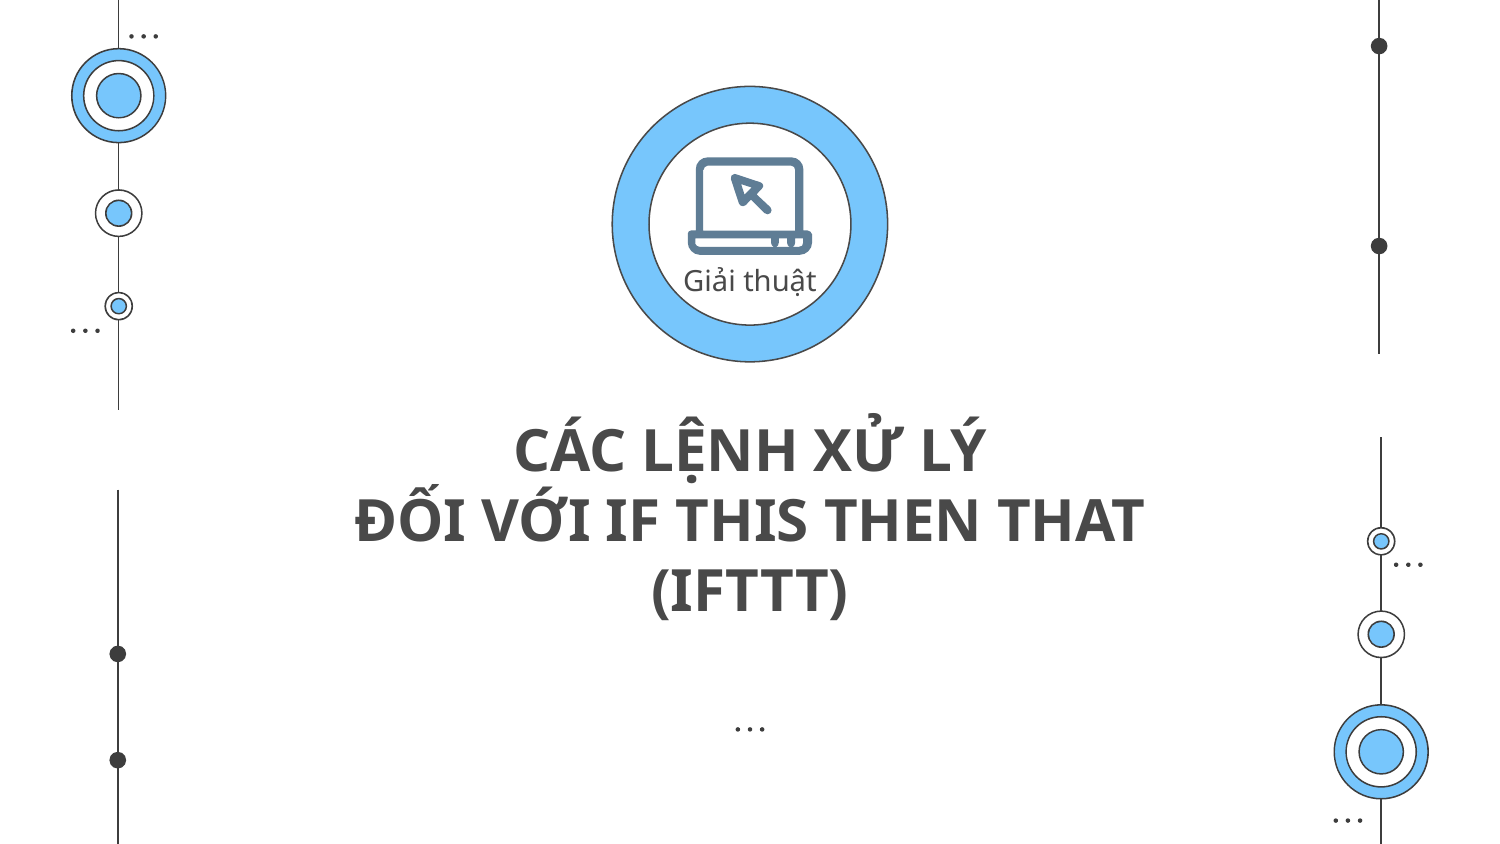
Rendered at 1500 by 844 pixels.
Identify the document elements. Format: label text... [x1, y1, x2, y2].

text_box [611, 86, 888, 363]
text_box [687, 157, 813, 256]
title CÁC LỆNH XỬ LÝ ĐỐI VỚI IF THIS THEN THAT (IFTTT) [325, 398, 1174, 566]
